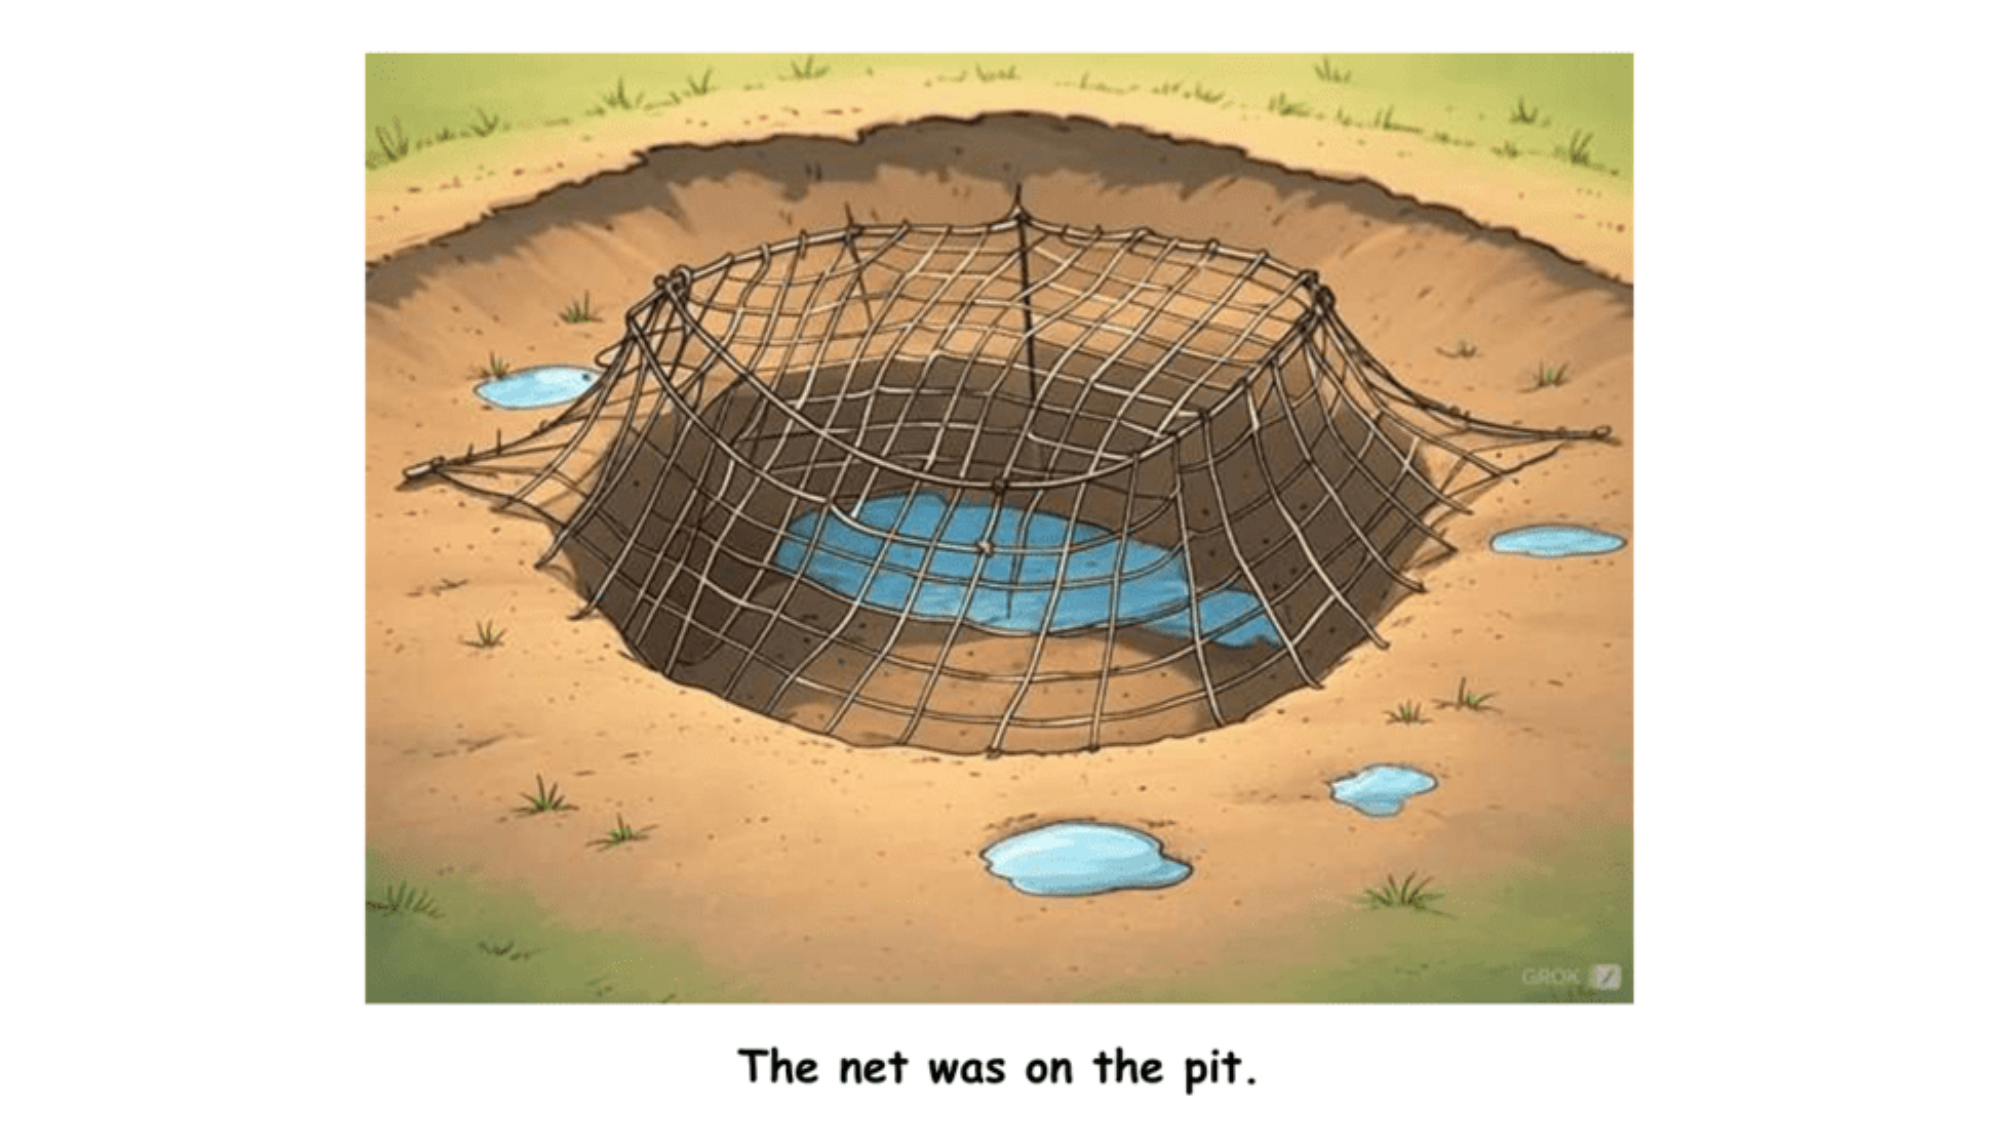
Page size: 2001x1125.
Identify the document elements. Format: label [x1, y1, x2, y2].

picture [333, 19, 1667, 1106]
